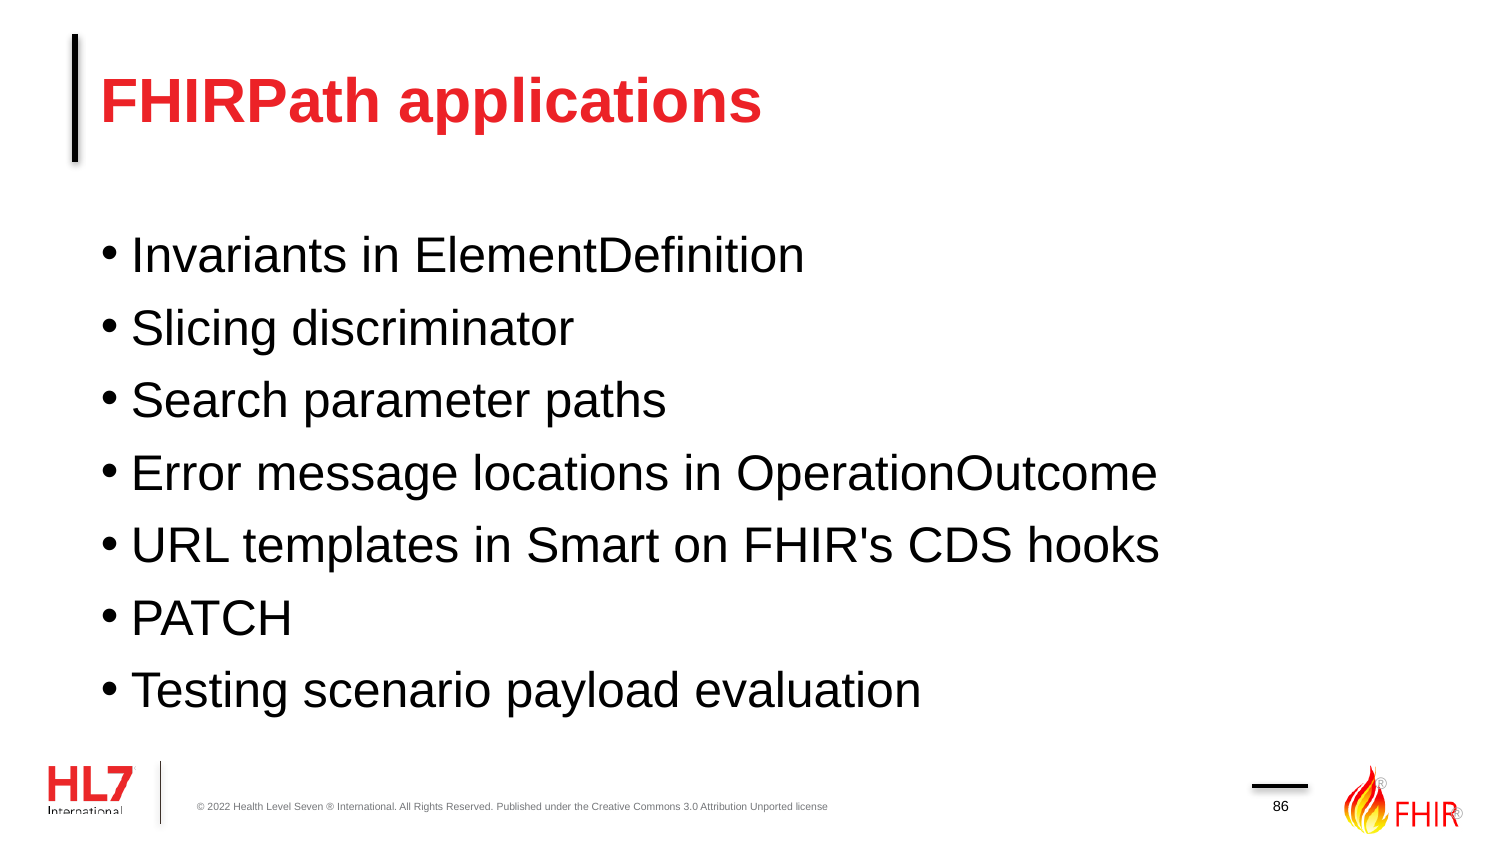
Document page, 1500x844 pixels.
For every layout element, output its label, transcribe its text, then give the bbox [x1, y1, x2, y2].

picture [1339, 760, 1463, 837]
list Invariants in ElementDefinition Slicing discriminator Search parameter paths Error message locations in OperationOutcome URL templates in Smart on FHIR's CDS hooks PATCH Testing scenario payload evaluation [100, 222, 1451, 731]
title FHIRPath applications [100, 33, 1451, 163]
slide_number 86 [1258, 786, 1304, 814]
footer © 2022 Health Level Seven ® International. All Rights Reserved. Published under the Creative Commons 3.0 Attribution Unported license [196, 786, 941, 813]
